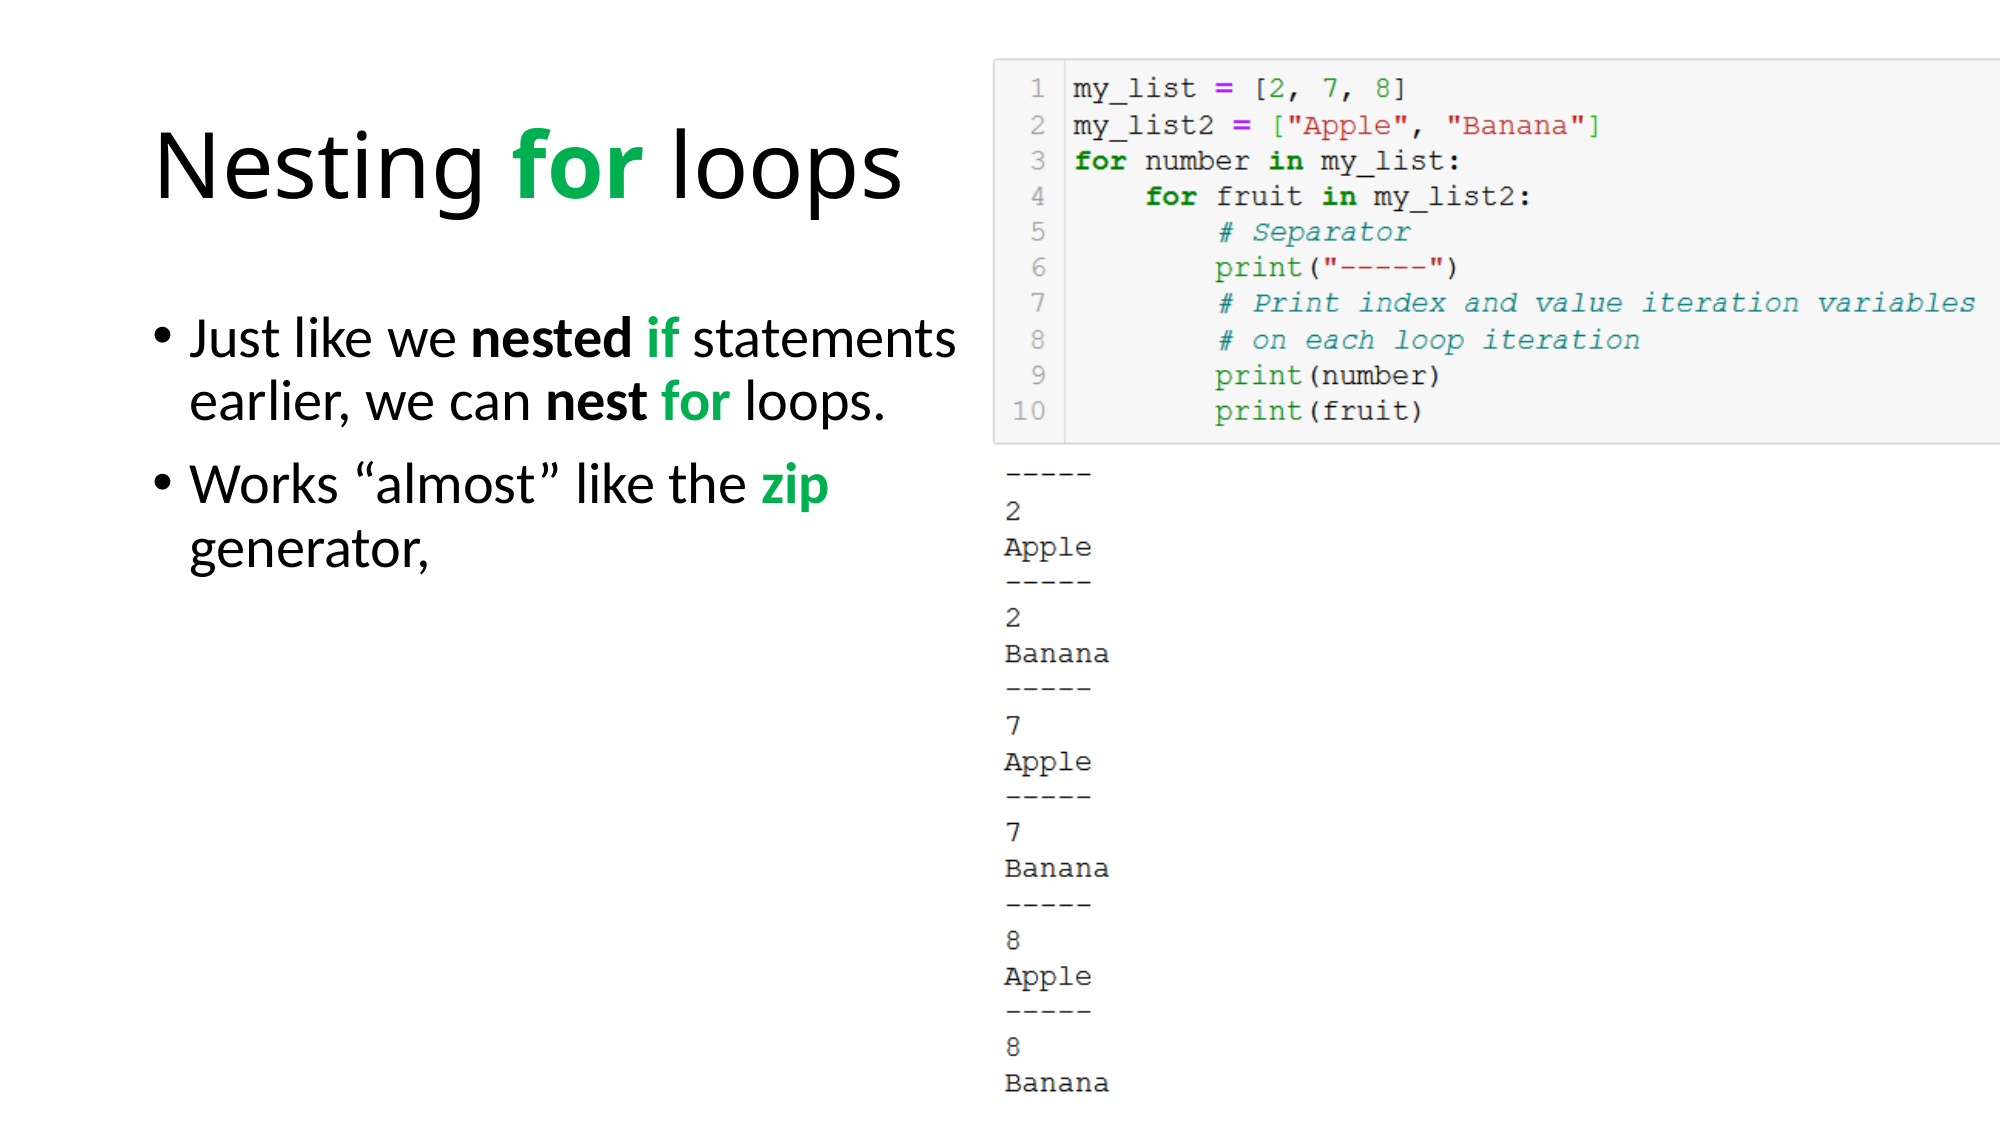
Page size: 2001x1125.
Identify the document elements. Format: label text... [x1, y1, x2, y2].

title Nesting for loops [137, 59, 984, 278]
list Just like we nested if statements earlier, we can nest for loops. Works “almost” like the zip generator, [137, 299, 984, 1111]
picture [984, 45, 2000, 1111]
